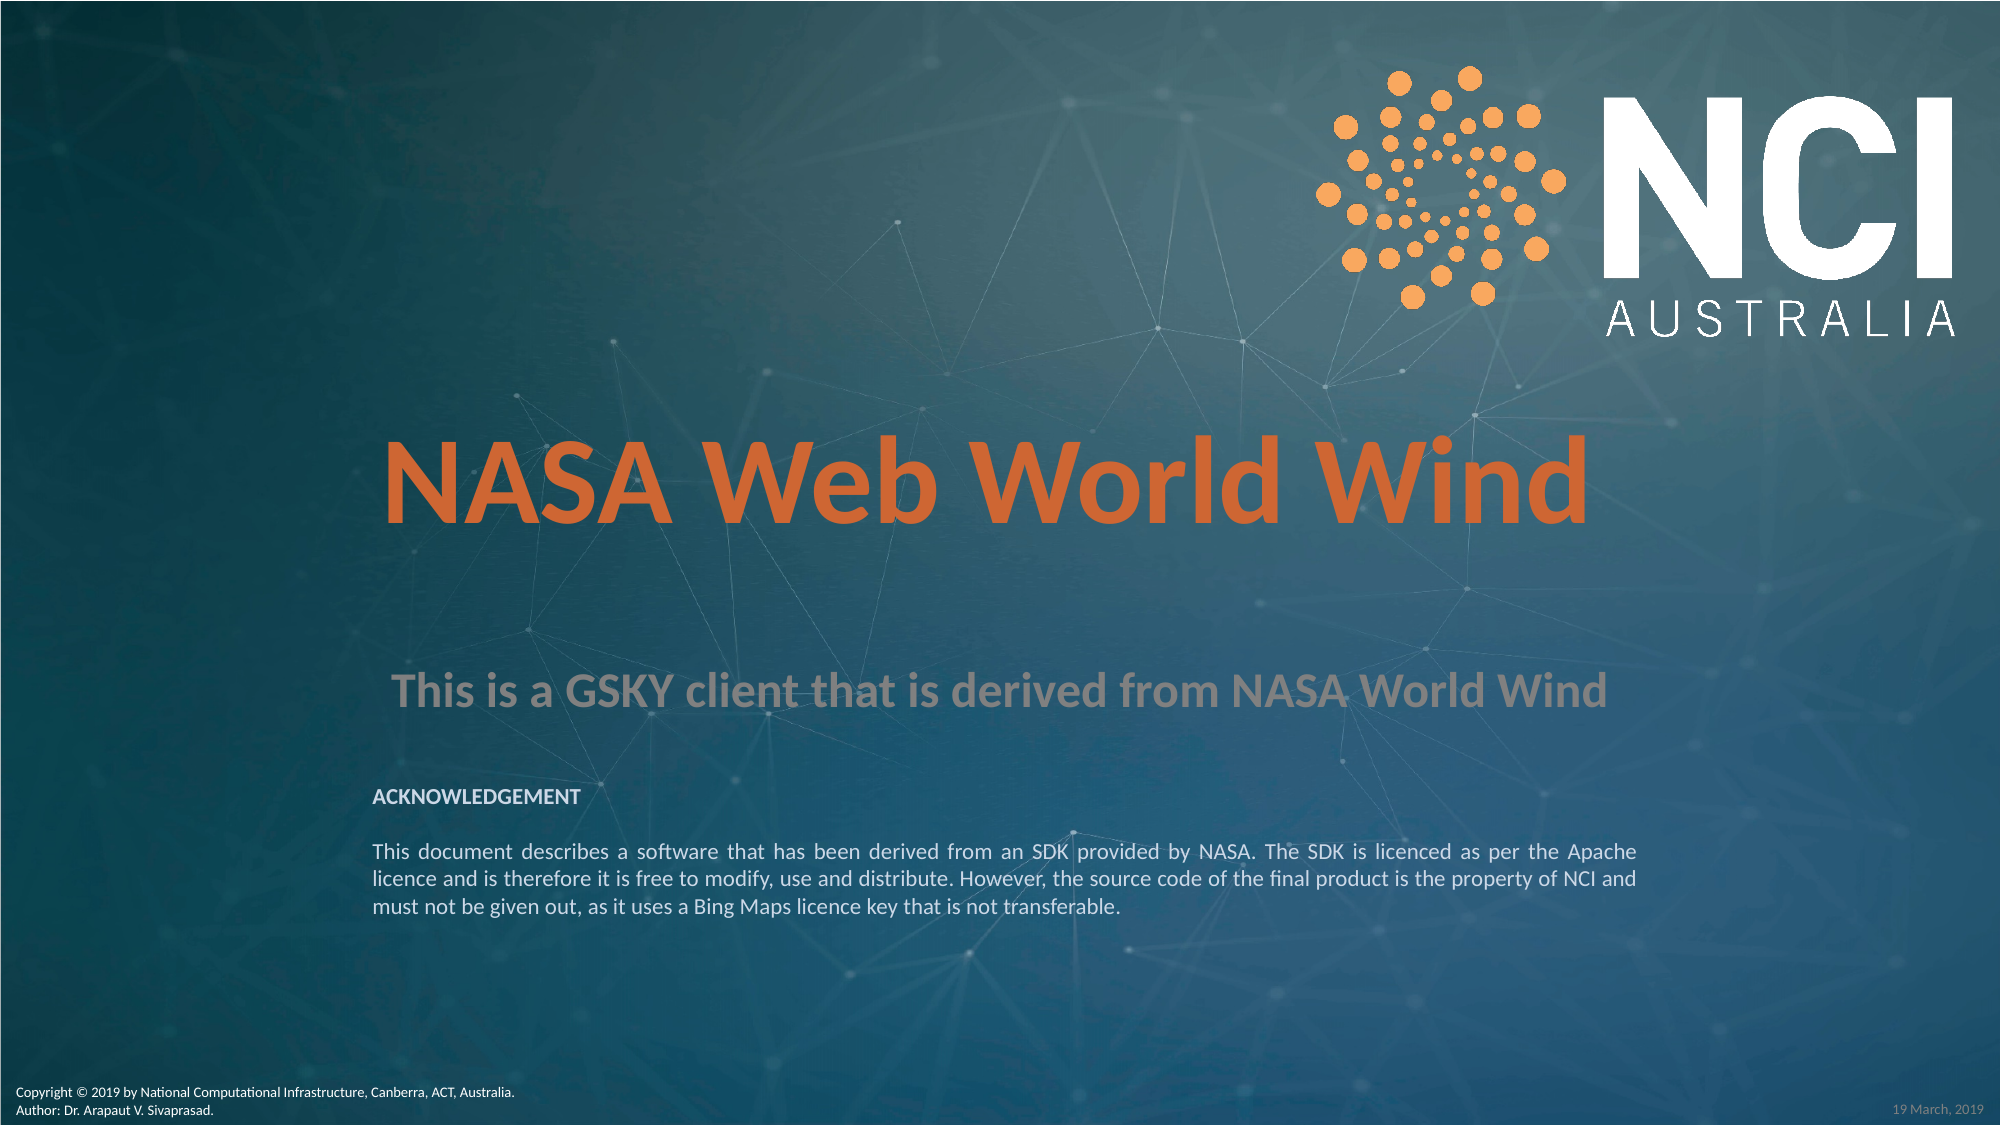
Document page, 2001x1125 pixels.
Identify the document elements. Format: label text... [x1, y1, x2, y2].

text_box 19 March, 2019 [1834, 1092, 1999, 1125]
text_box ACKNOWLEDGEMENT This document describes a software that has been derived from an SDK provided by NASA. The SDK is licenced as per the Apache licence and is therefore it is free to modify, use and distribute. However, the source code of the final product is the property of NCI and must not be given out, as it uses a Bing Maps licence key that is not transferable. [357, 774, 1654, 927]
title NASA Web World Wind [274, 403, 1700, 558]
picture [2, 2, 2000, 1125]
subtitle This is a GSKY client that is derived from NASA World Wind [287, 637, 1713, 729]
text_box Copyright © 2019 by National Computational Infrastructure, Canberra, ACT, Australia. Author: Dr. Arapaut V. Sivaprasad. [0, 1078, 674, 1123]
